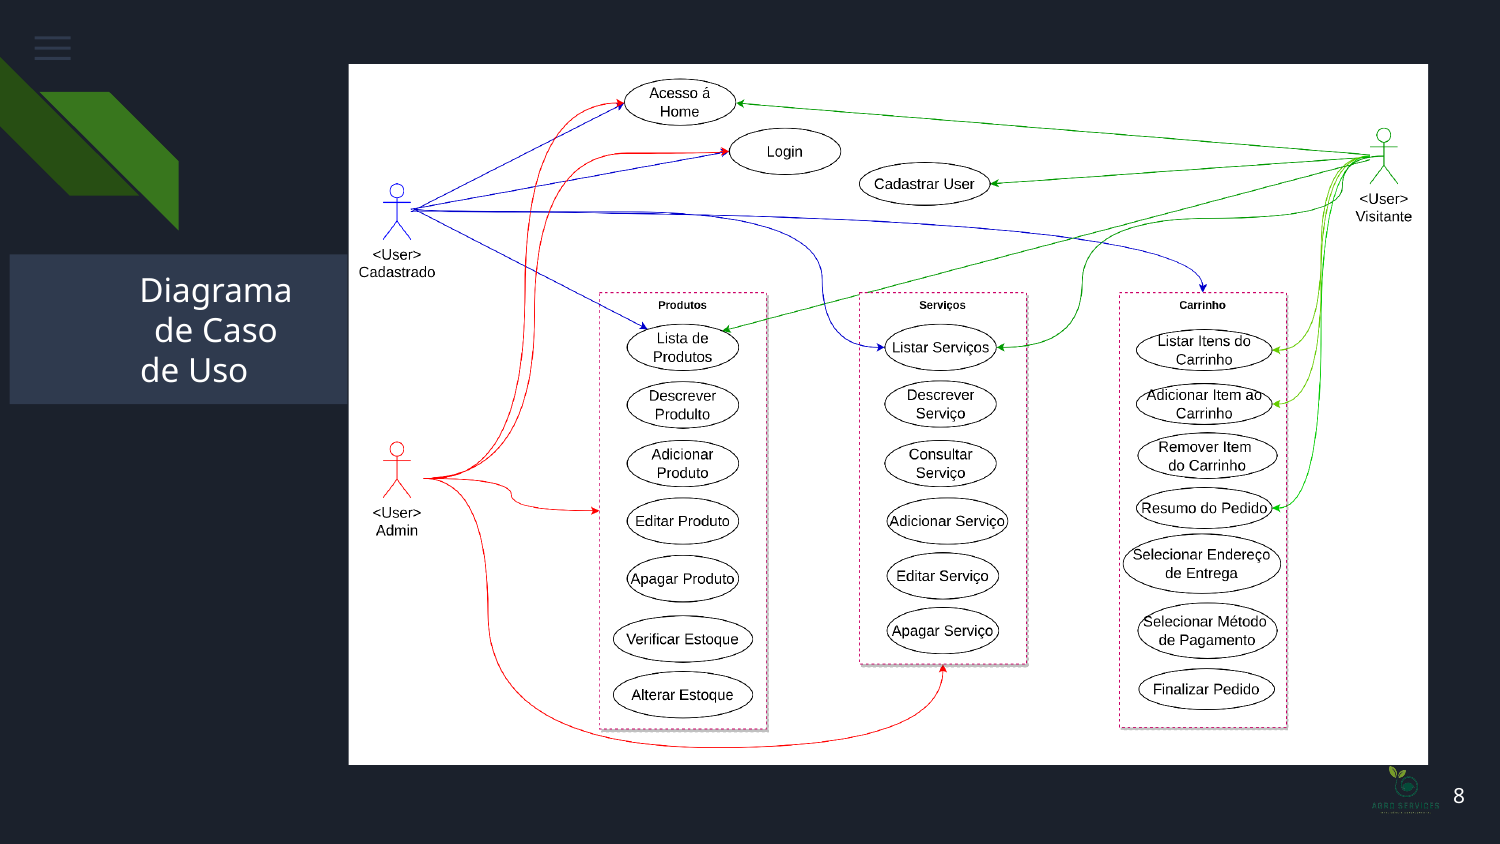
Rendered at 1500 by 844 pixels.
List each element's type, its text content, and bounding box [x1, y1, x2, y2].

slide_number ‹#› [1389, 764, 1480, 830]
text_box Diagrama de Caso de Uso [9, 254, 343, 405]
picture [348, 63, 1440, 815]
